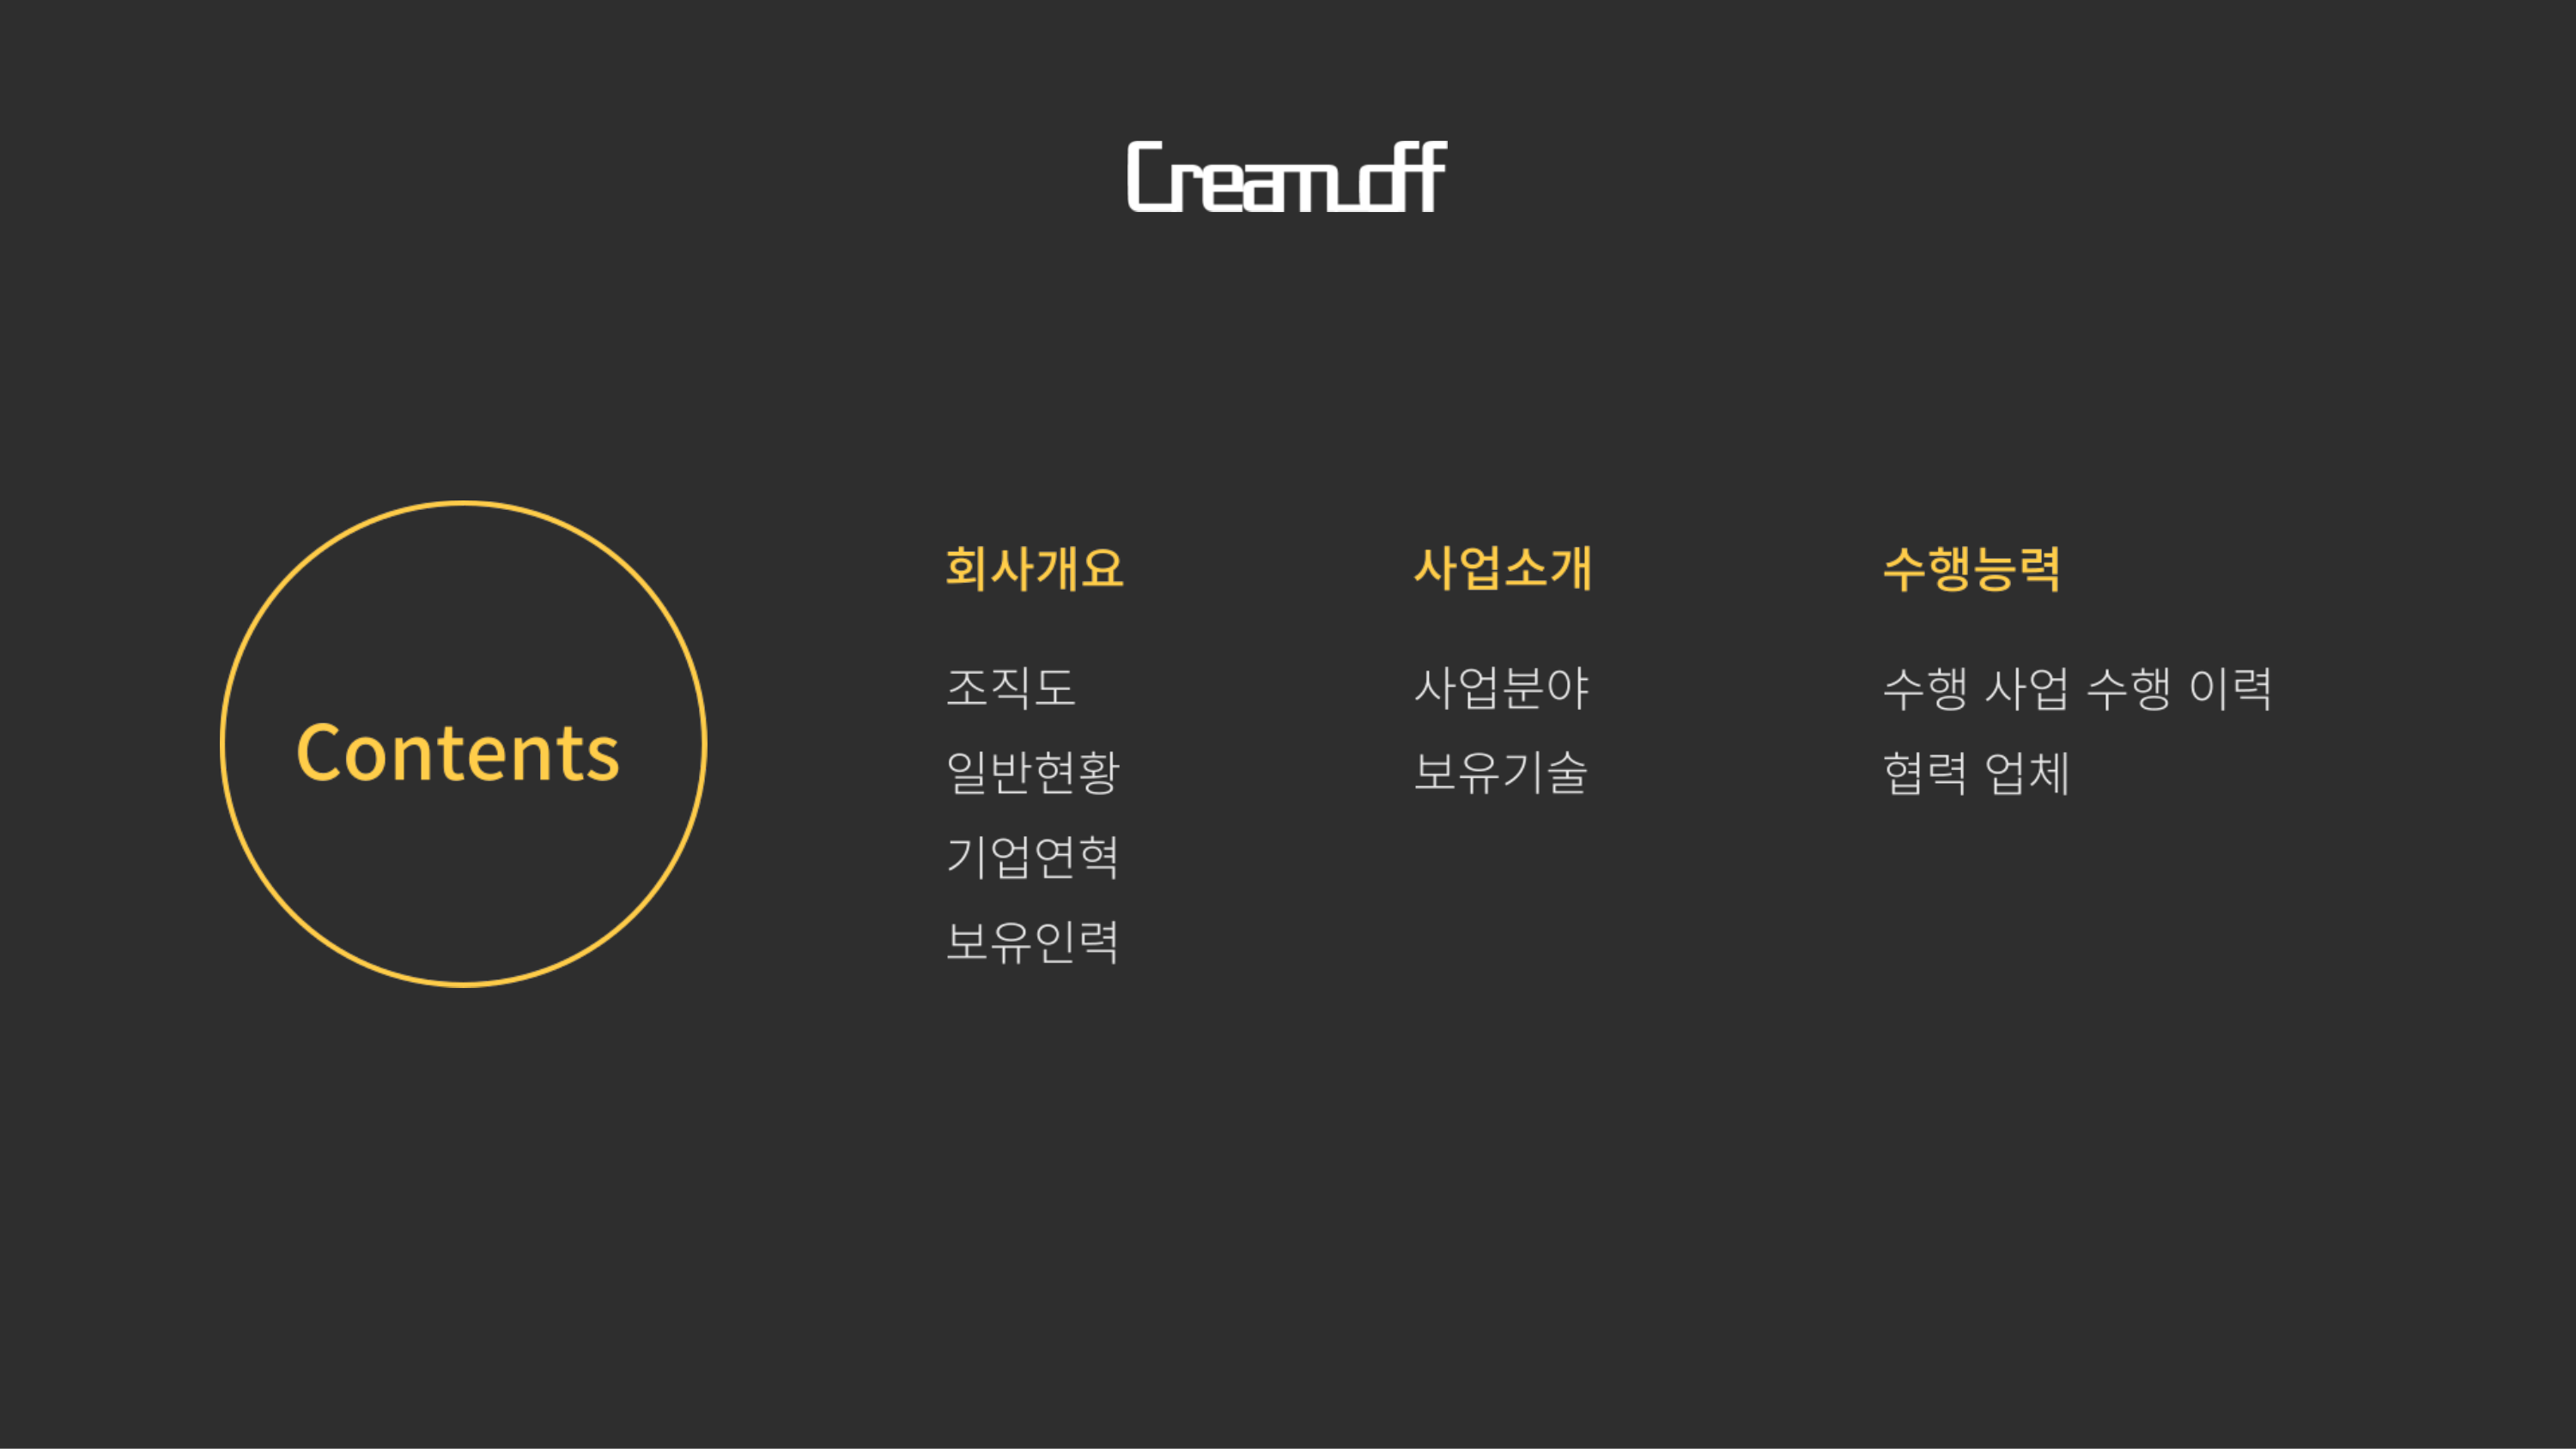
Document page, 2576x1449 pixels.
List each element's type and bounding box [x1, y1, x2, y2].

picture [1397, 517, 1640, 854]
picture [928, 502, 1175, 1022]
picture [1866, 502, 2324, 852]
picture [1127, 141, 1449, 213]
text_box [220, 500, 708, 989]
